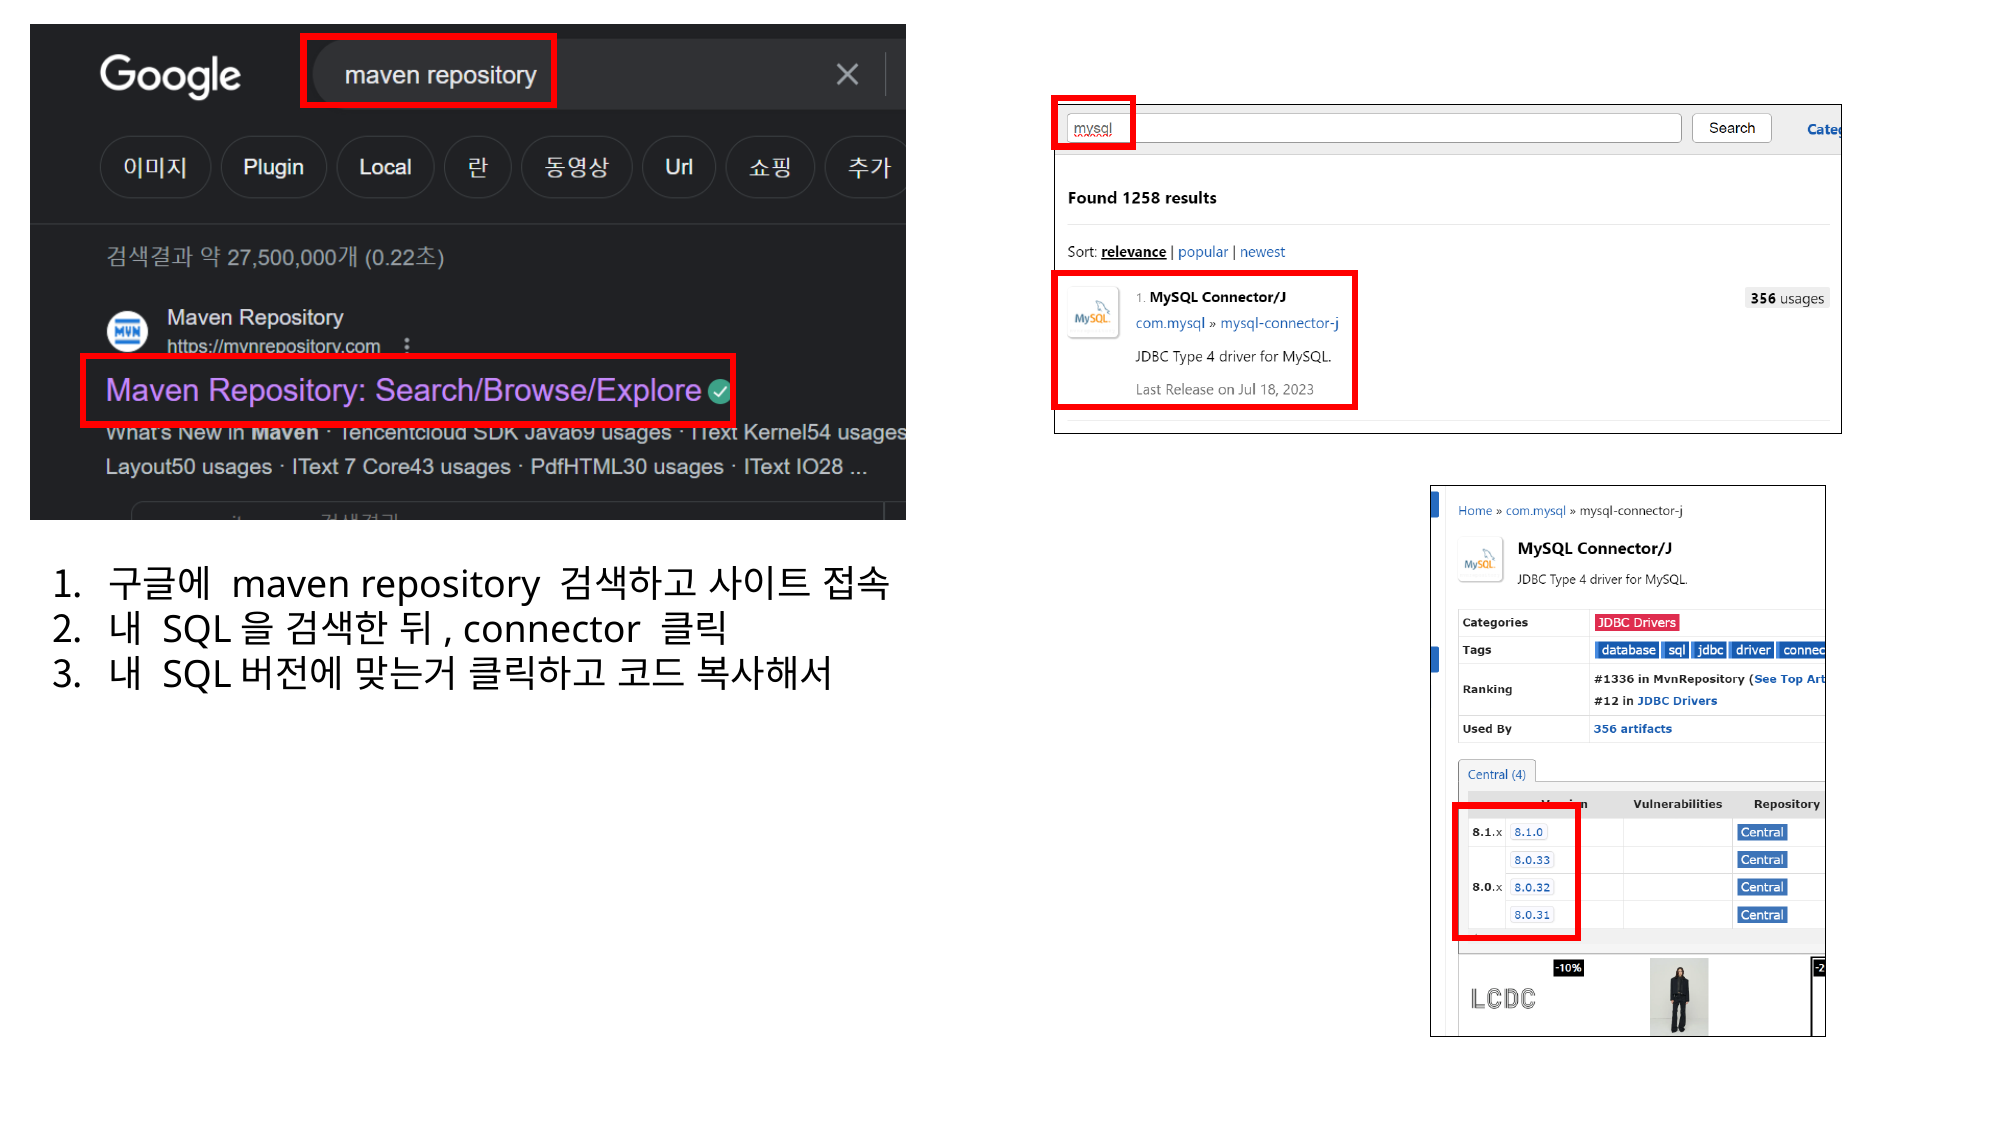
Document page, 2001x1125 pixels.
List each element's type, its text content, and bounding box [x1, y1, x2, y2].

text_box 구글에 maven repository 검색하고 사이트 접속 내 SQL을 검색한 뒤, connector 클릭 내 SQL버전에 맞는거 클릭하고 코드 복사해서 [37, 552, 907, 703]
picture [1430, 485, 1827, 1037]
picture [30, 24, 906, 520]
text_box [1054, 97, 1134, 104]
picture [1054, 104, 1842, 434]
